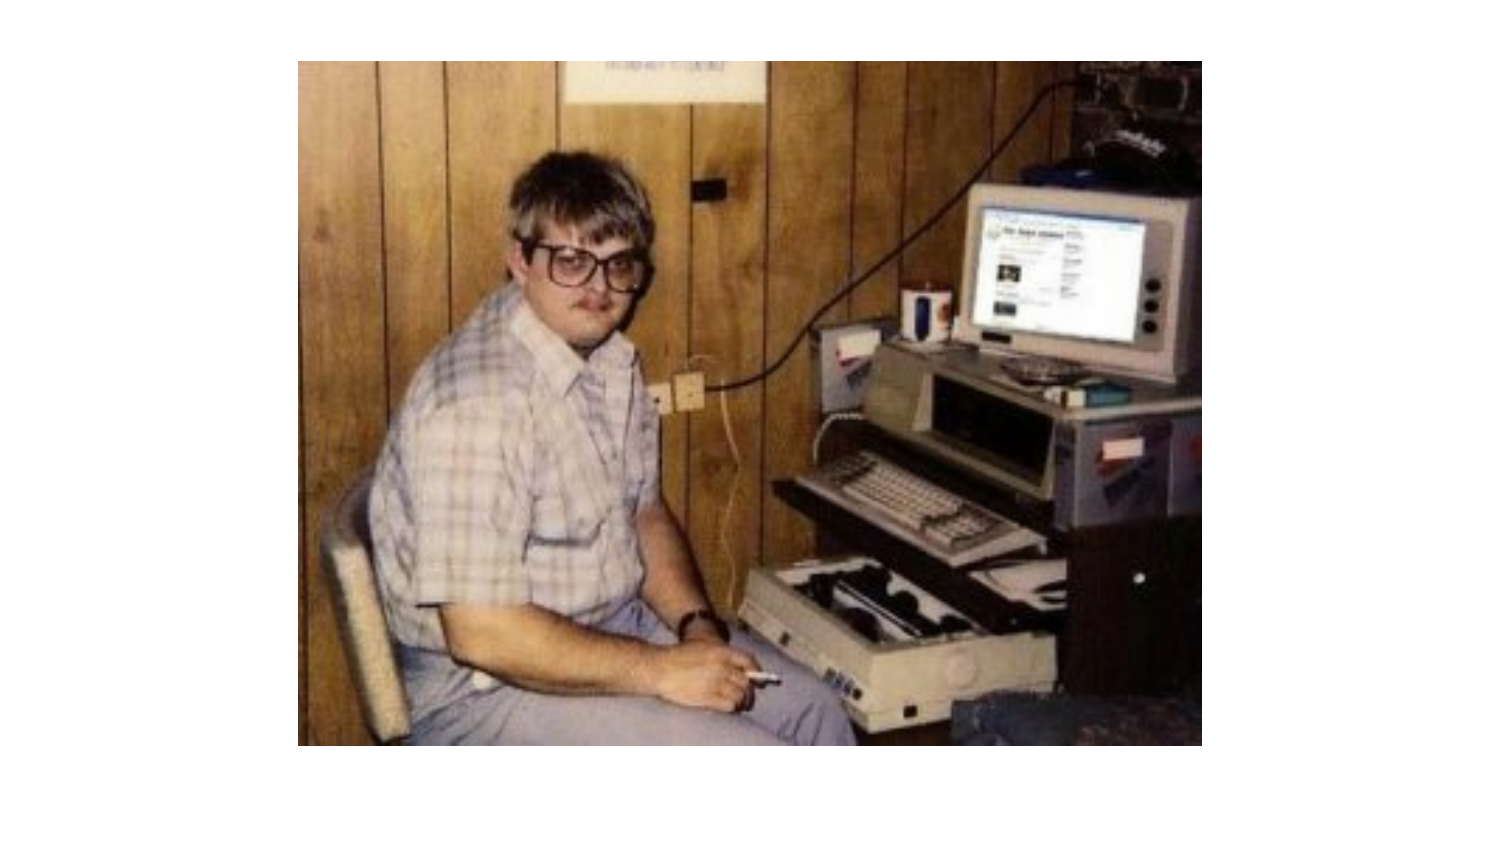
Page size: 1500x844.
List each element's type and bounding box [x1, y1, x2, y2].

picture [298, 60, 1202, 746]
